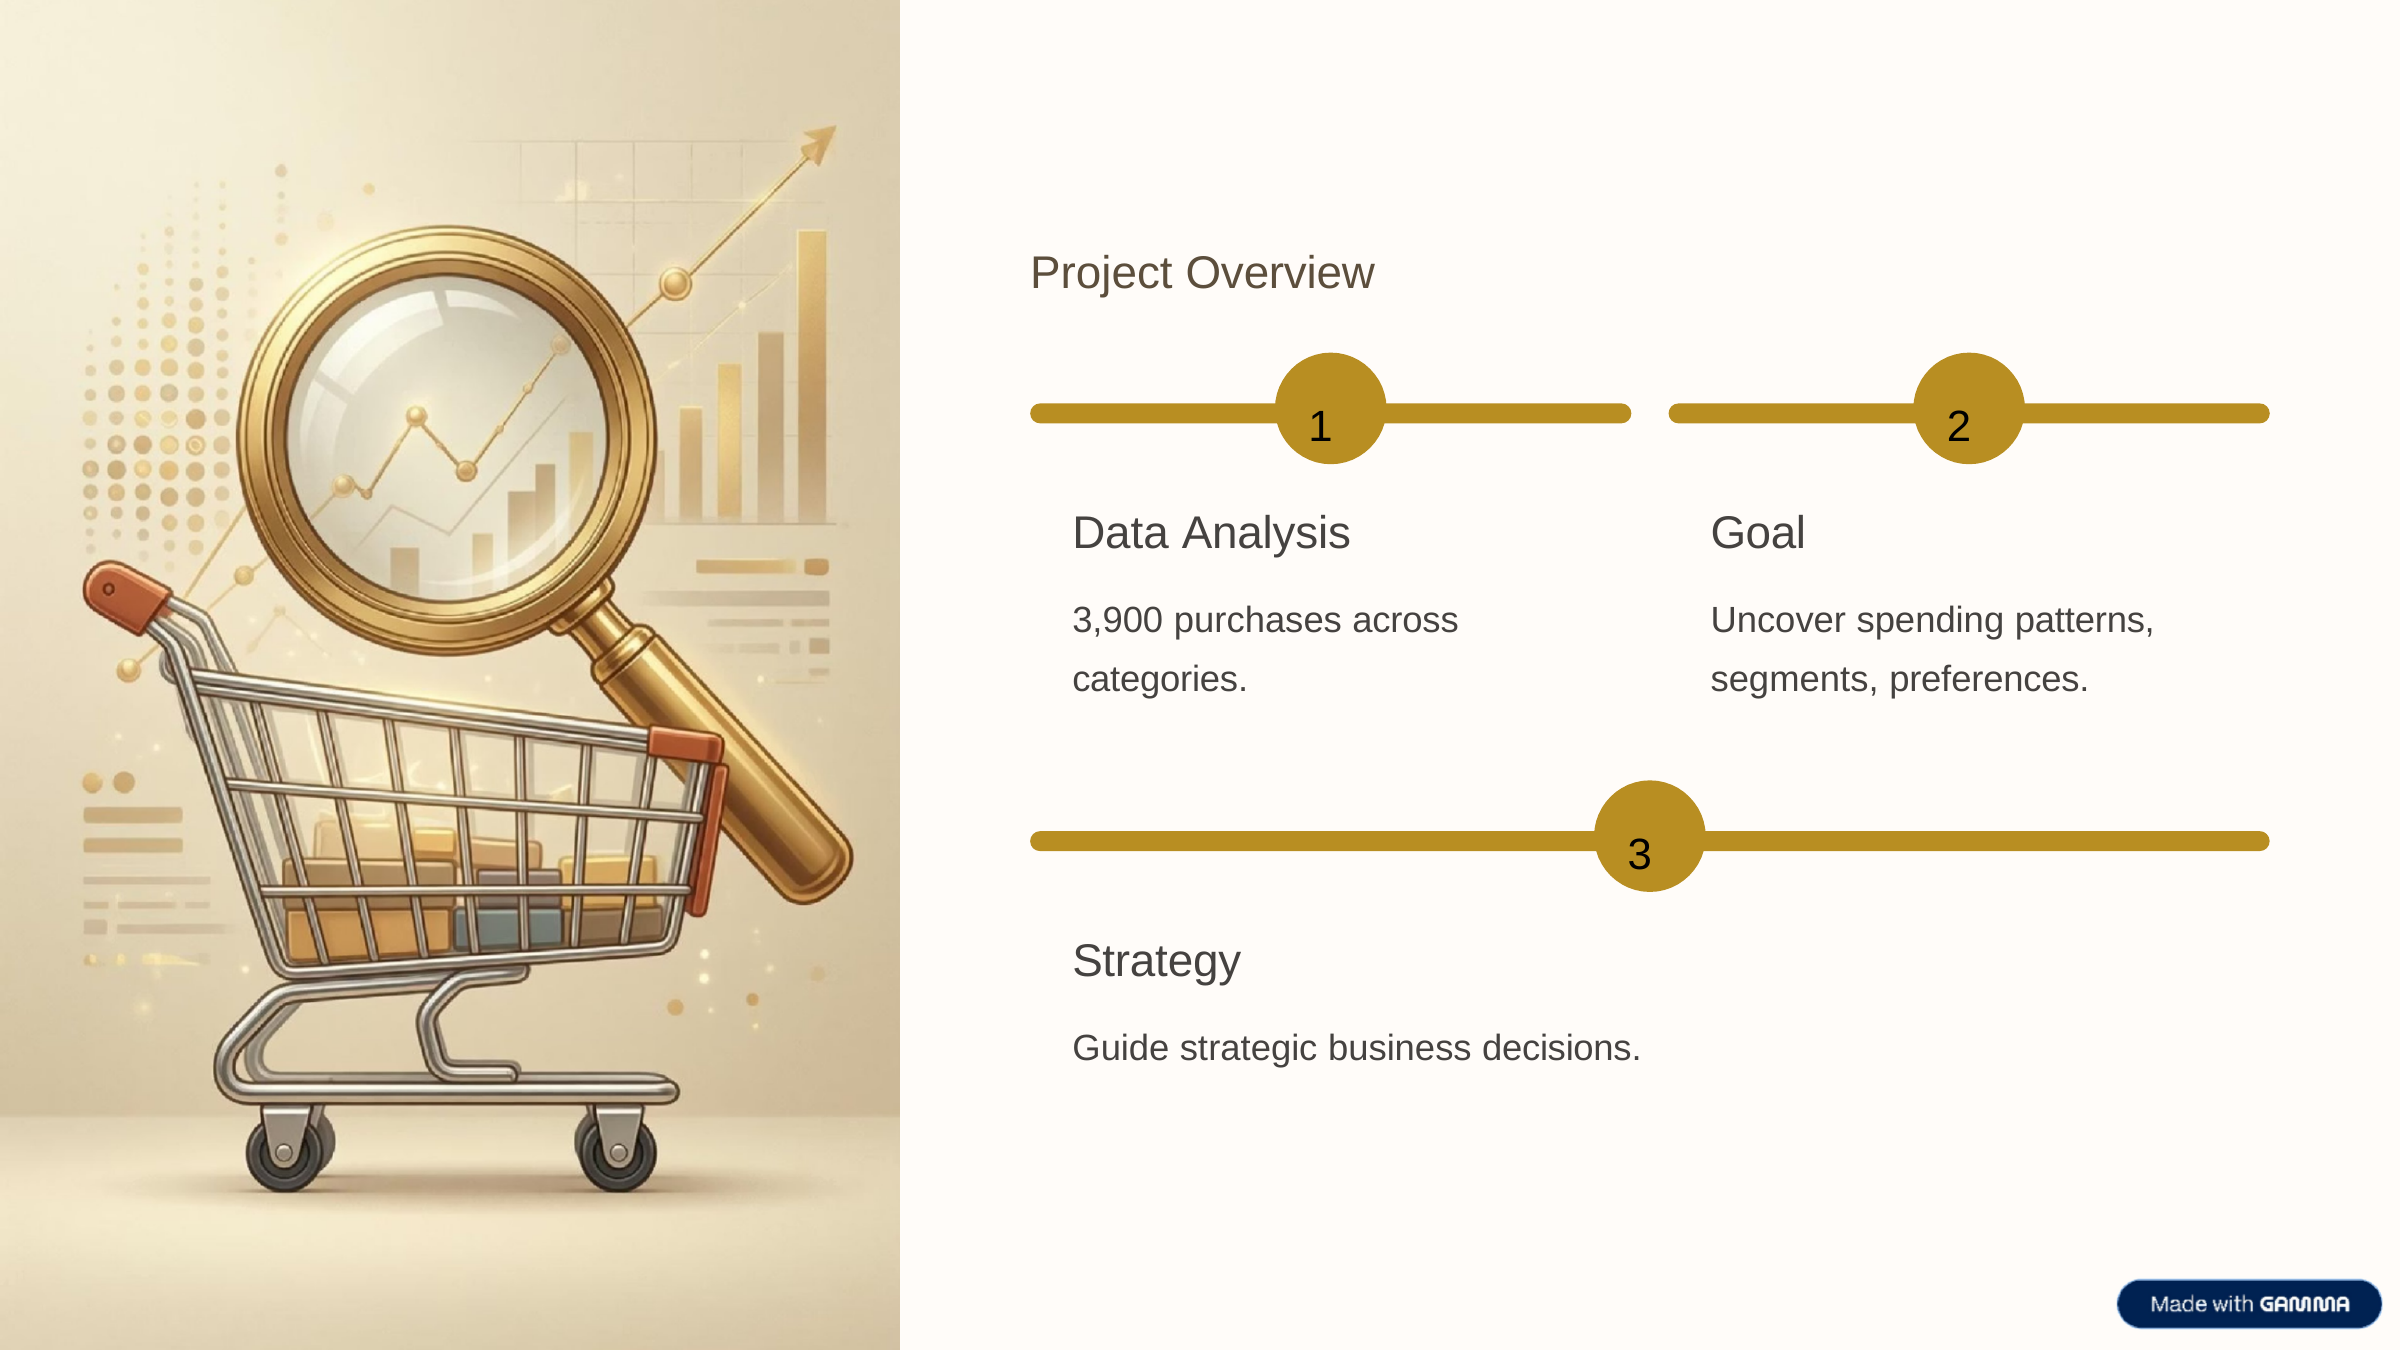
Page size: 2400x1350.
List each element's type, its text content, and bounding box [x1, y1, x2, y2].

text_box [1029, 780, 2270, 1112]
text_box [1029, 352, 1632, 744]
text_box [1668, 352, 2271, 744]
title Project Overview [905, 240, 2272, 469]
picture [2106, 1271, 2389, 1339]
picture [0, 0, 901, 1350]
